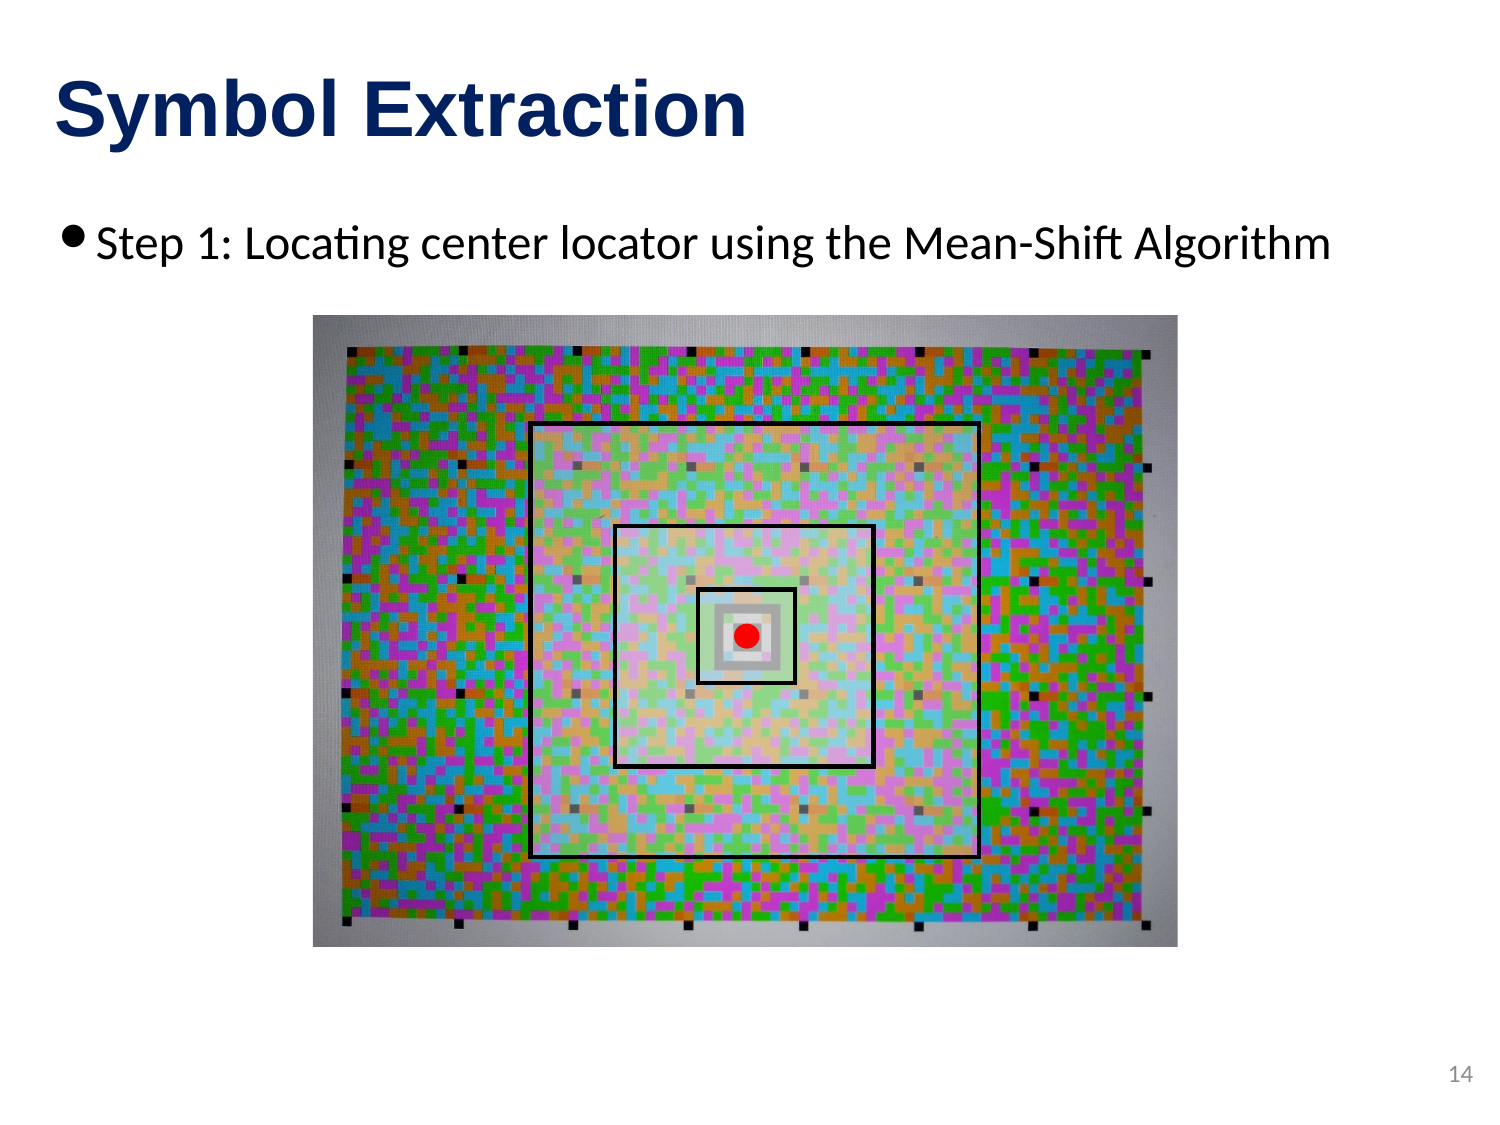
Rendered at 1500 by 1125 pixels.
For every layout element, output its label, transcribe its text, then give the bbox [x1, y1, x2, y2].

list Step 1: Locating center locator using the Mean-Shift Algorithm [43, 210, 1457, 279]
slide_number 14 [1150, 1042, 1489, 1103]
picture [312, 315, 1178, 947]
title Symbol Extraction [39, 18, 1454, 204]
